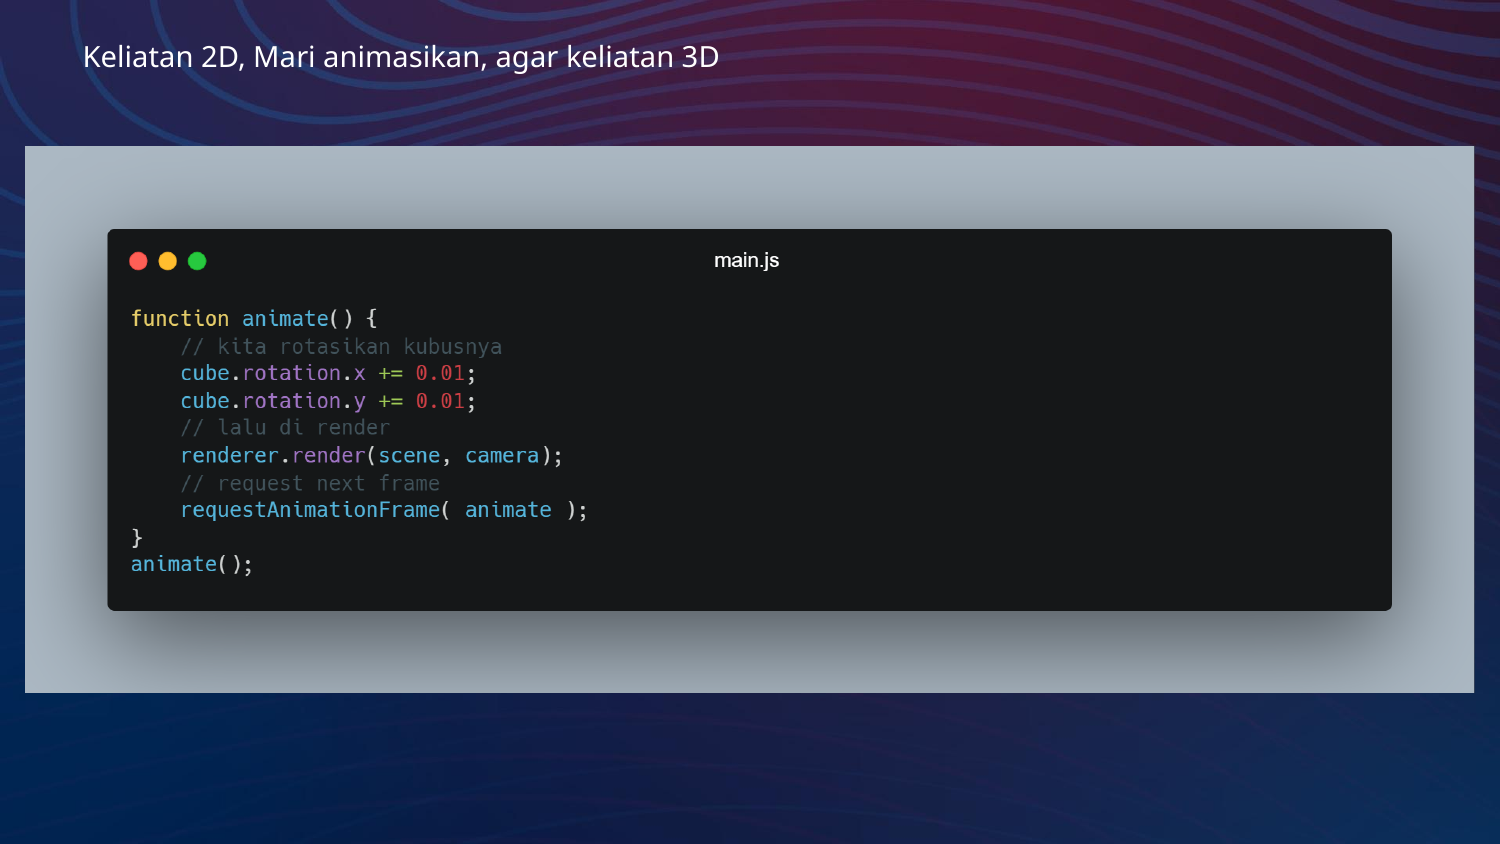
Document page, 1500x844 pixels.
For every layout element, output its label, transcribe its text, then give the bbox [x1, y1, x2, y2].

picture [0, 0, 1500, 844]
subtitle Keliatan 2D, Mari animasikan, agar keliatan 3D [67, 27, 1433, 122]
